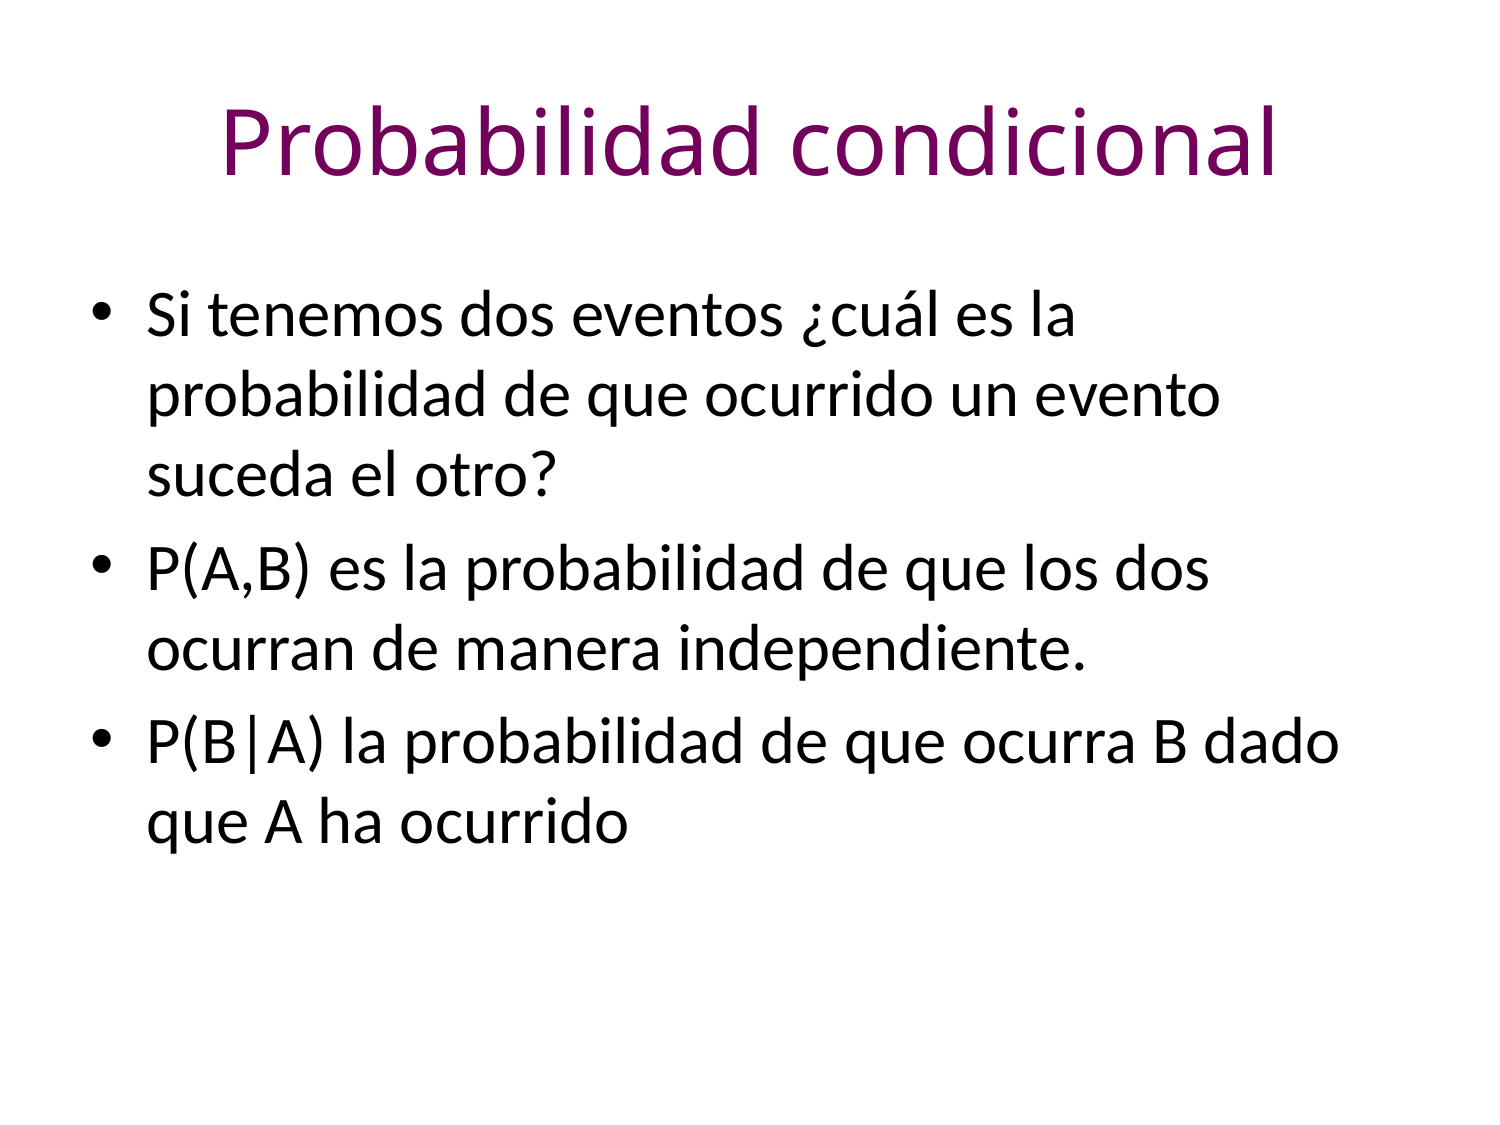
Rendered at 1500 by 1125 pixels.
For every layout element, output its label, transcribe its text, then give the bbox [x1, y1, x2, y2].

title Probabilidad condicional [75, 45, 1425, 233]
